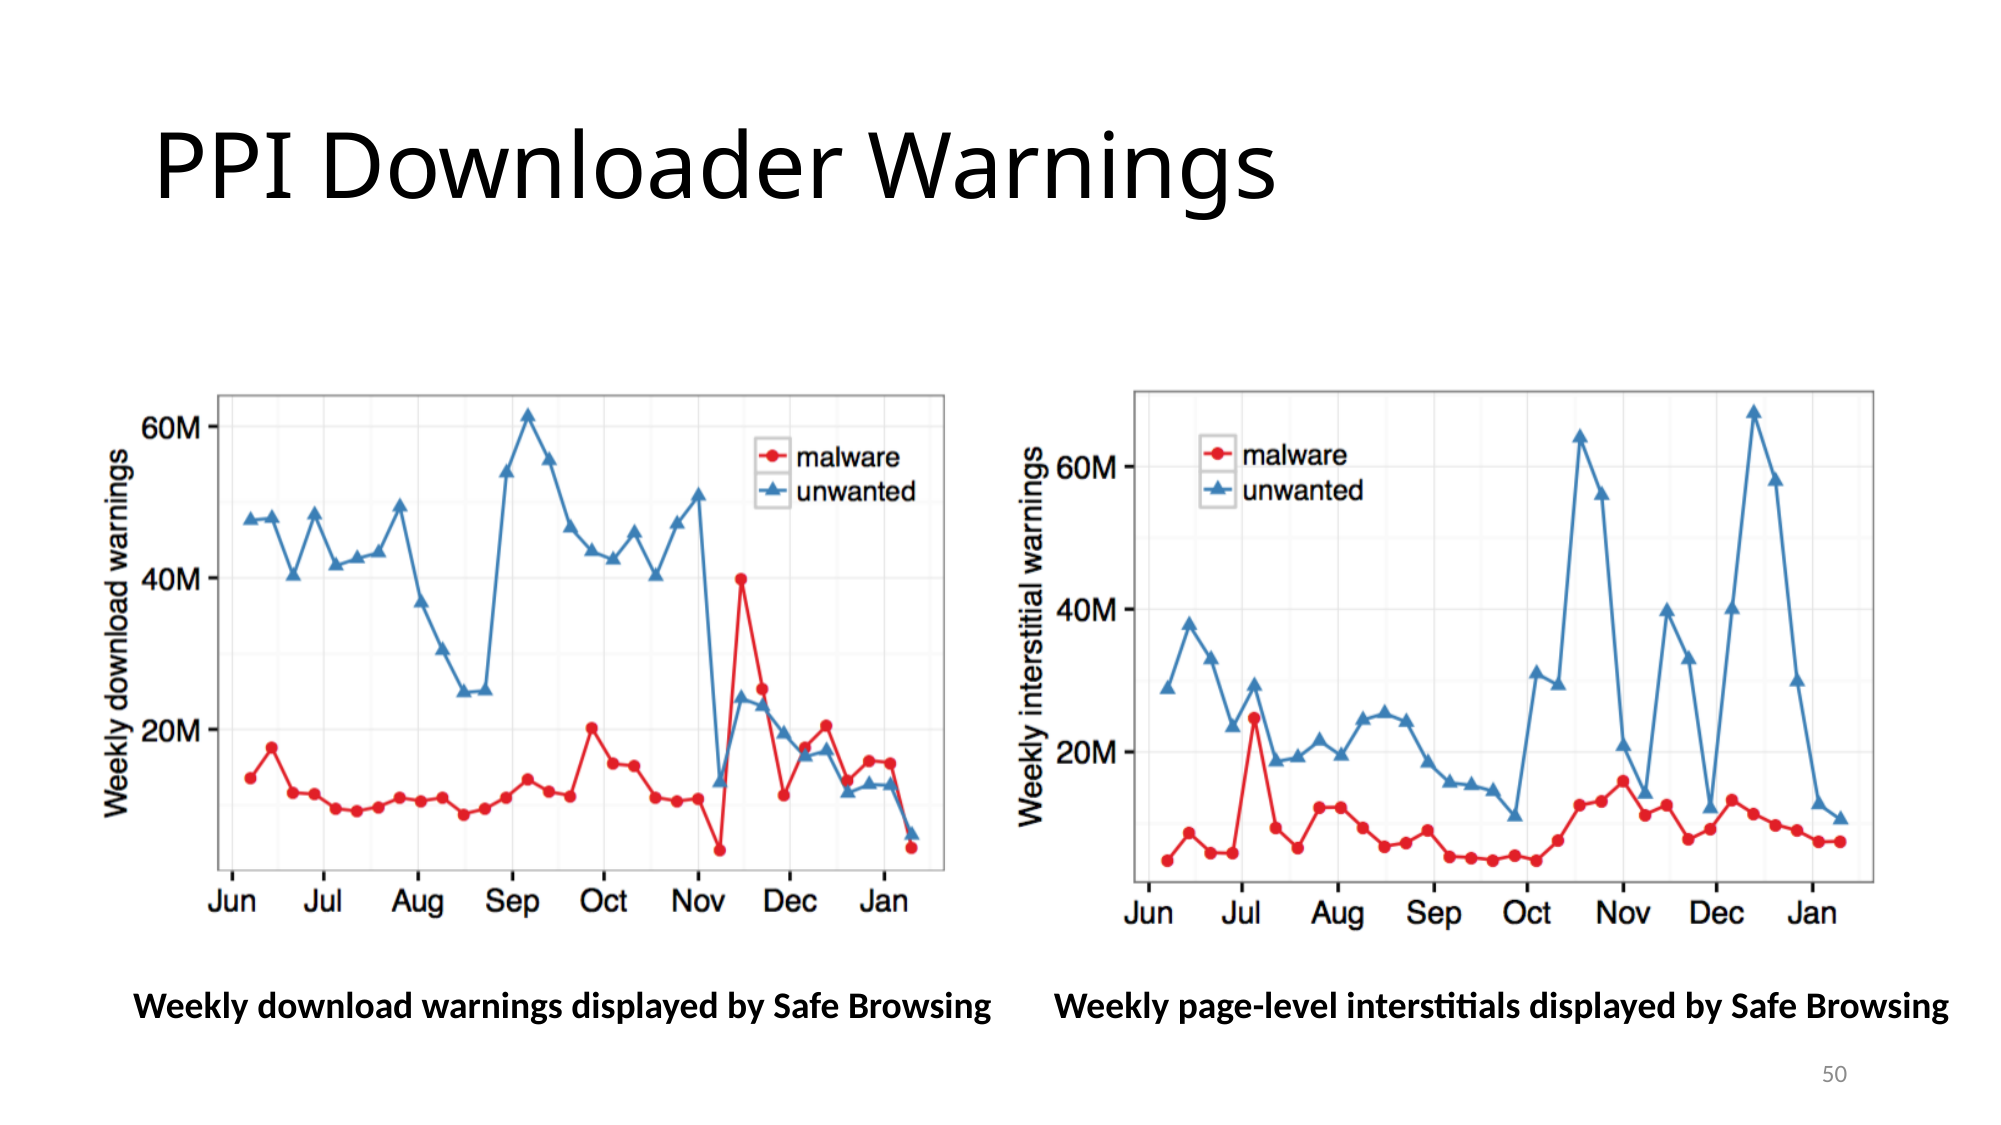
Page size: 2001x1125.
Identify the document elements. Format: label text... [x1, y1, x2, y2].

title PPI Downloader Warnings [137, 59, 1863, 278]
picture [999, 377, 1898, 935]
picture [85, 377, 978, 935]
slide_number 50 [1412, 1042, 1863, 1103]
text_box Weekly download warnings displayed by Safe Browsing [118, 973, 1008, 1034]
text_box Weekly page-level interstitials displayed by Safe Browsing [1038, 973, 1965, 1034]
